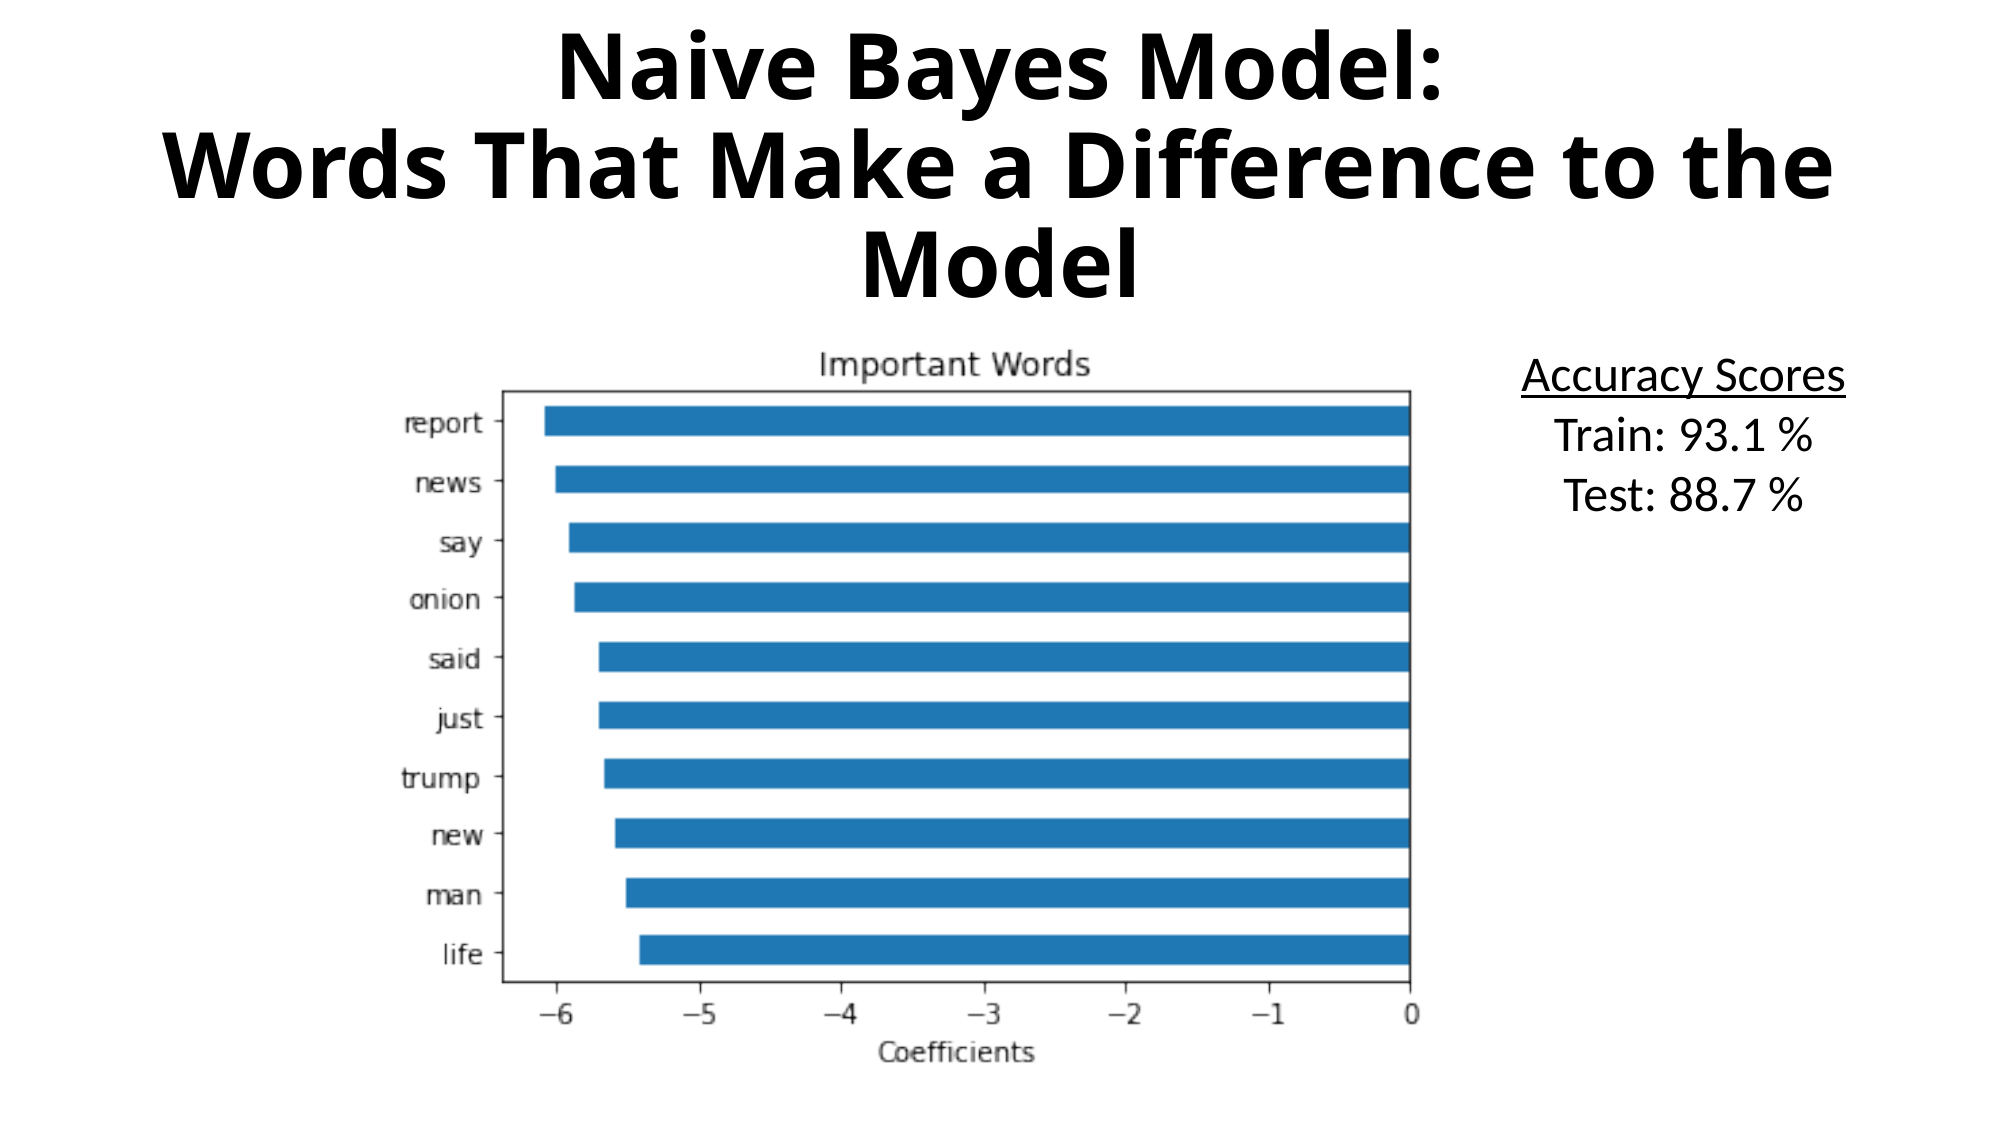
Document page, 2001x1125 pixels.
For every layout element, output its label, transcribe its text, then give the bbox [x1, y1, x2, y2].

title Naive Bayes Model: Words That Make a Difference to the Model [137, 59, 1863, 278]
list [382, 331, 1437, 1085]
text_box Accuracy Scores Train: 93.1 % Test: 88.7 % [1506, 333, 1861, 529]
